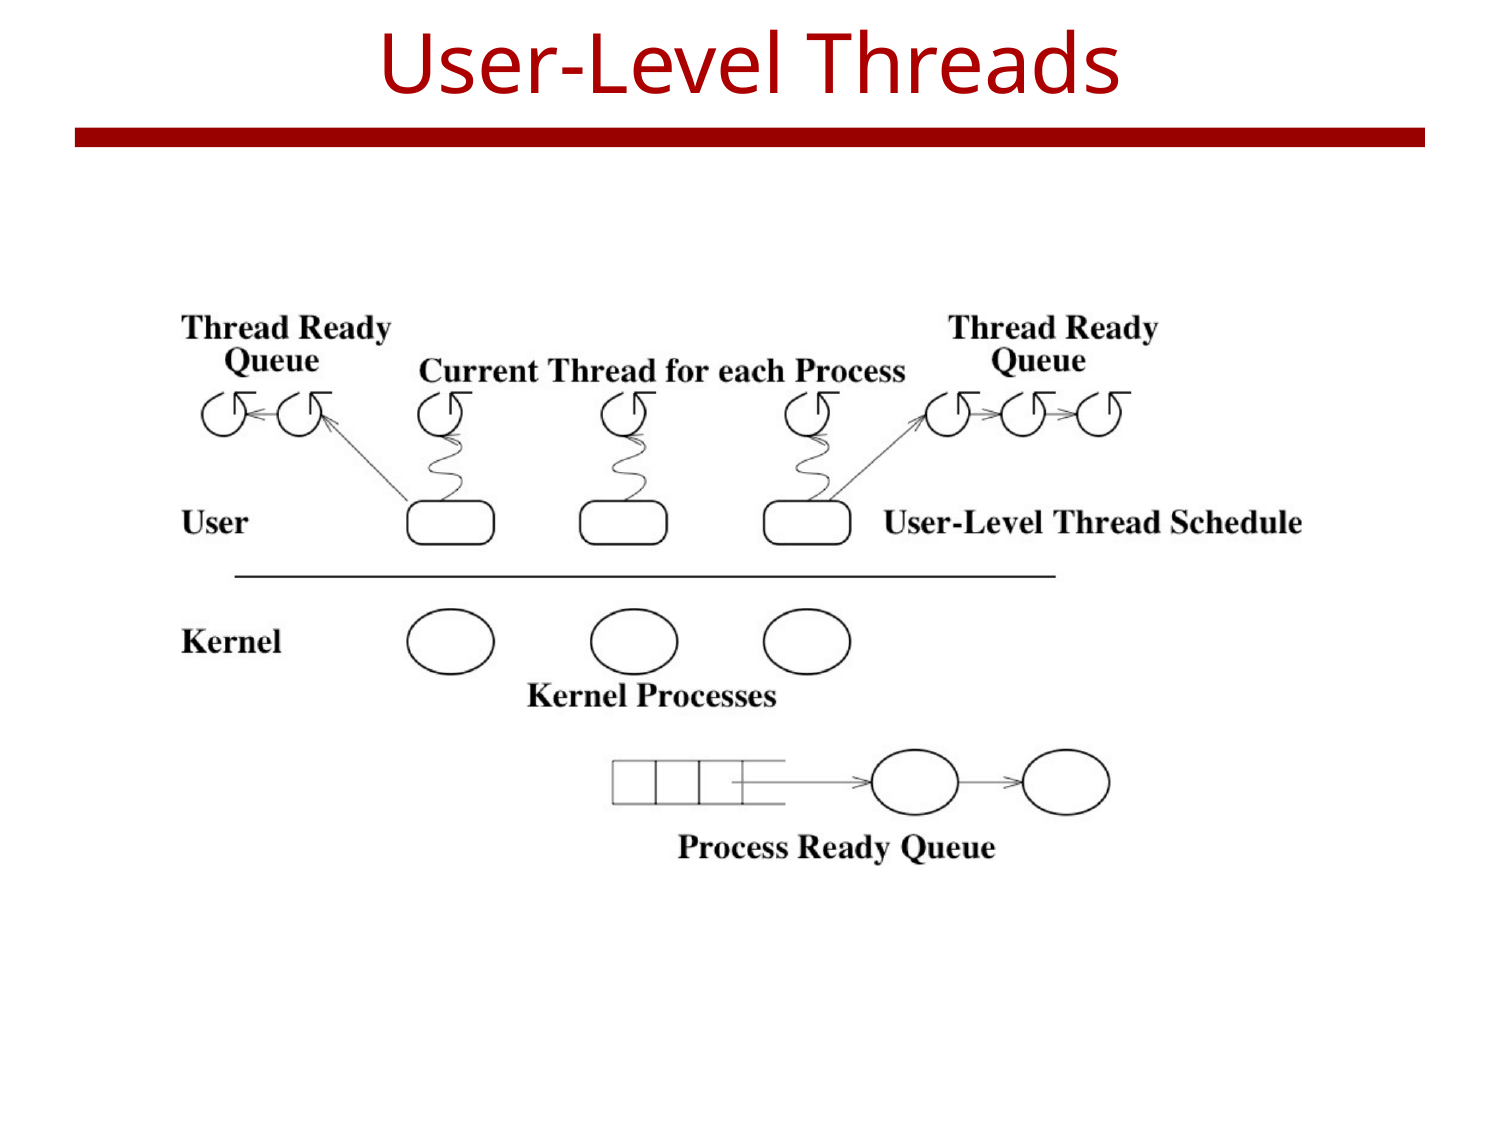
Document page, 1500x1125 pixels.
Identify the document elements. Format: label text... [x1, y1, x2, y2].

title User-Level Threads [75, 20, 1425, 111]
picture [158, 291, 1347, 897]
